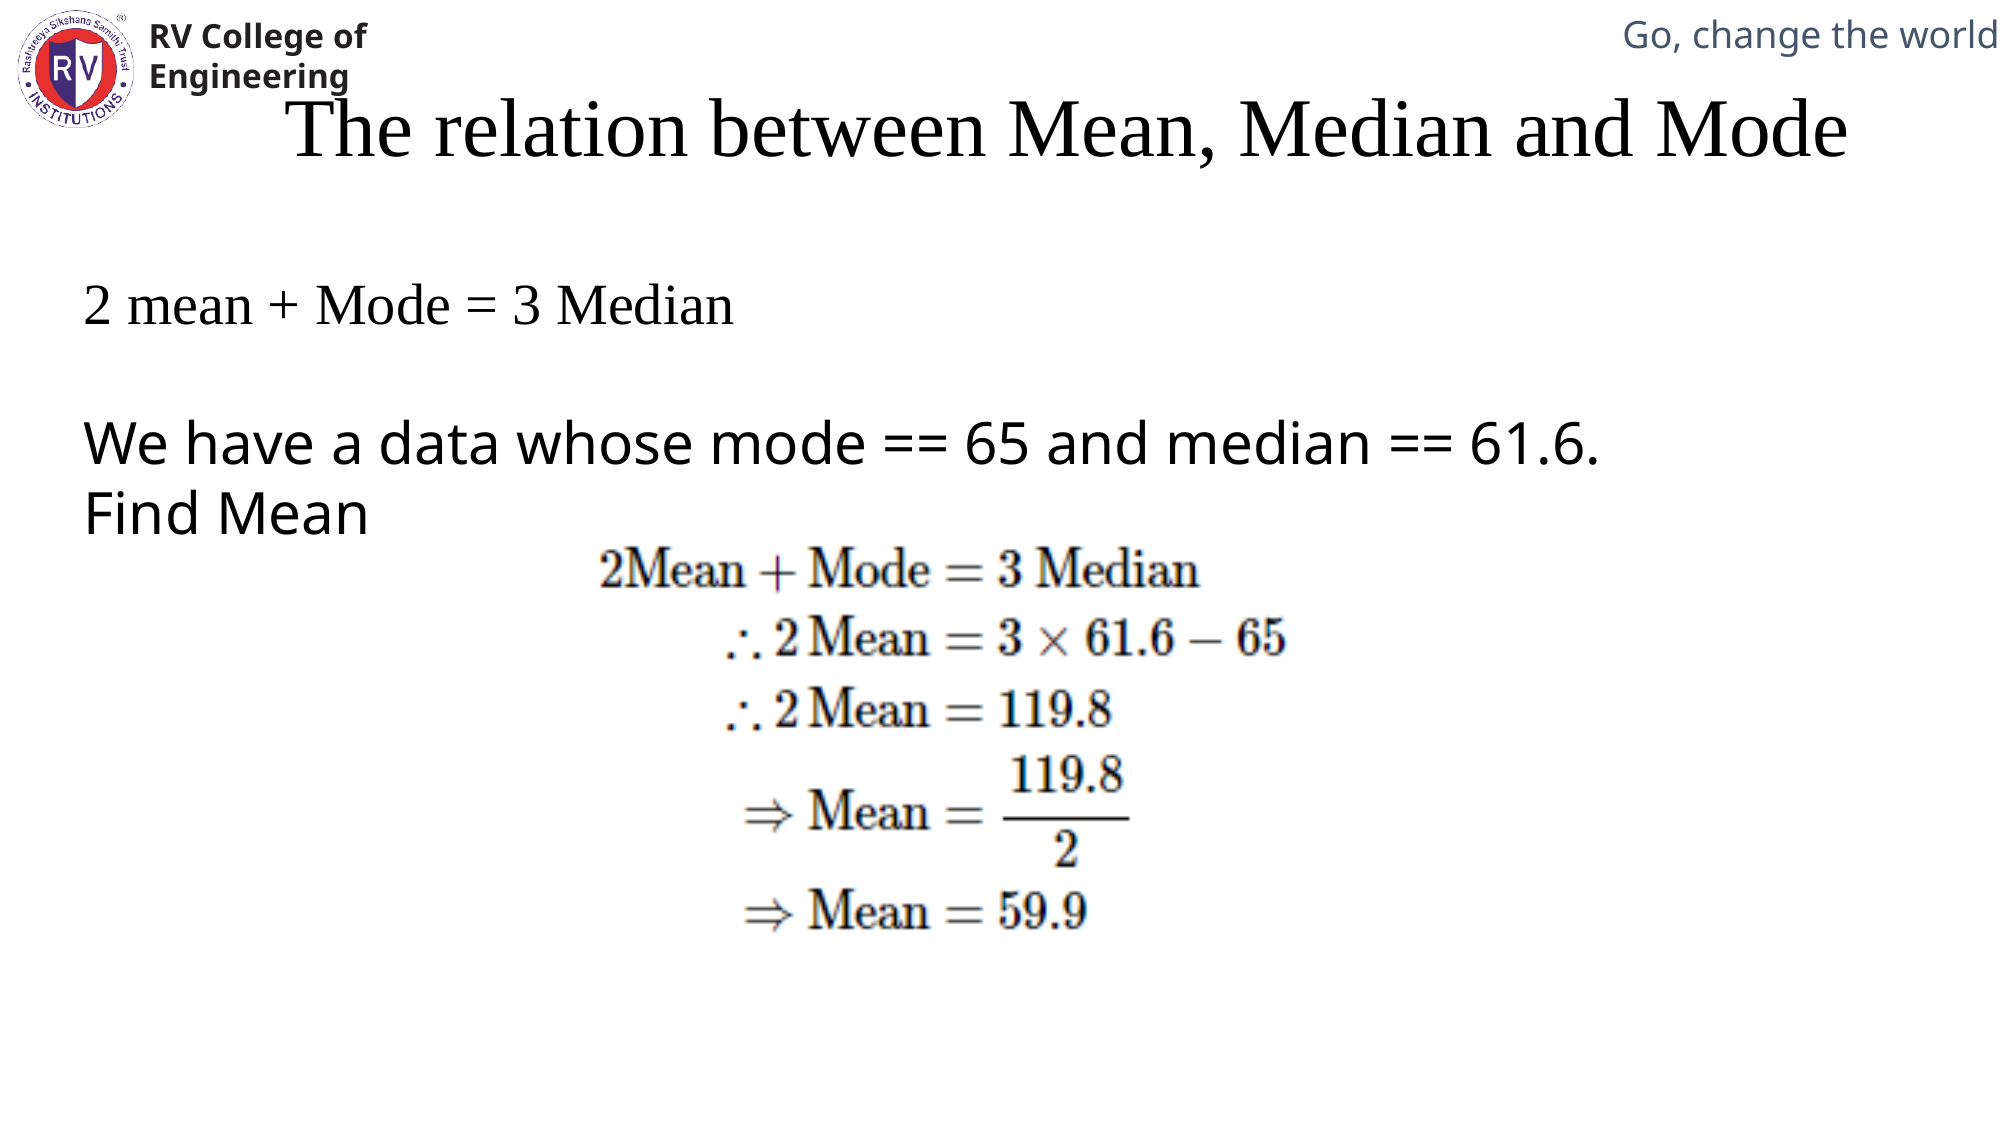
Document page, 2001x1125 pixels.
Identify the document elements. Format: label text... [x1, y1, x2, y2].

text_box Mechanical Engineering Department [735, 45, 2000, 241]
text_box 2 mean + Mode = 3 Median We have a data whose mode == 65 and median == 61.6. Find Mean [68, 259, 1726, 624]
picture [579, 523, 1337, 958]
picture [17, 10, 134, 128]
text_box The relation between Mean, Median and Mode [268, 66, 1888, 181]
